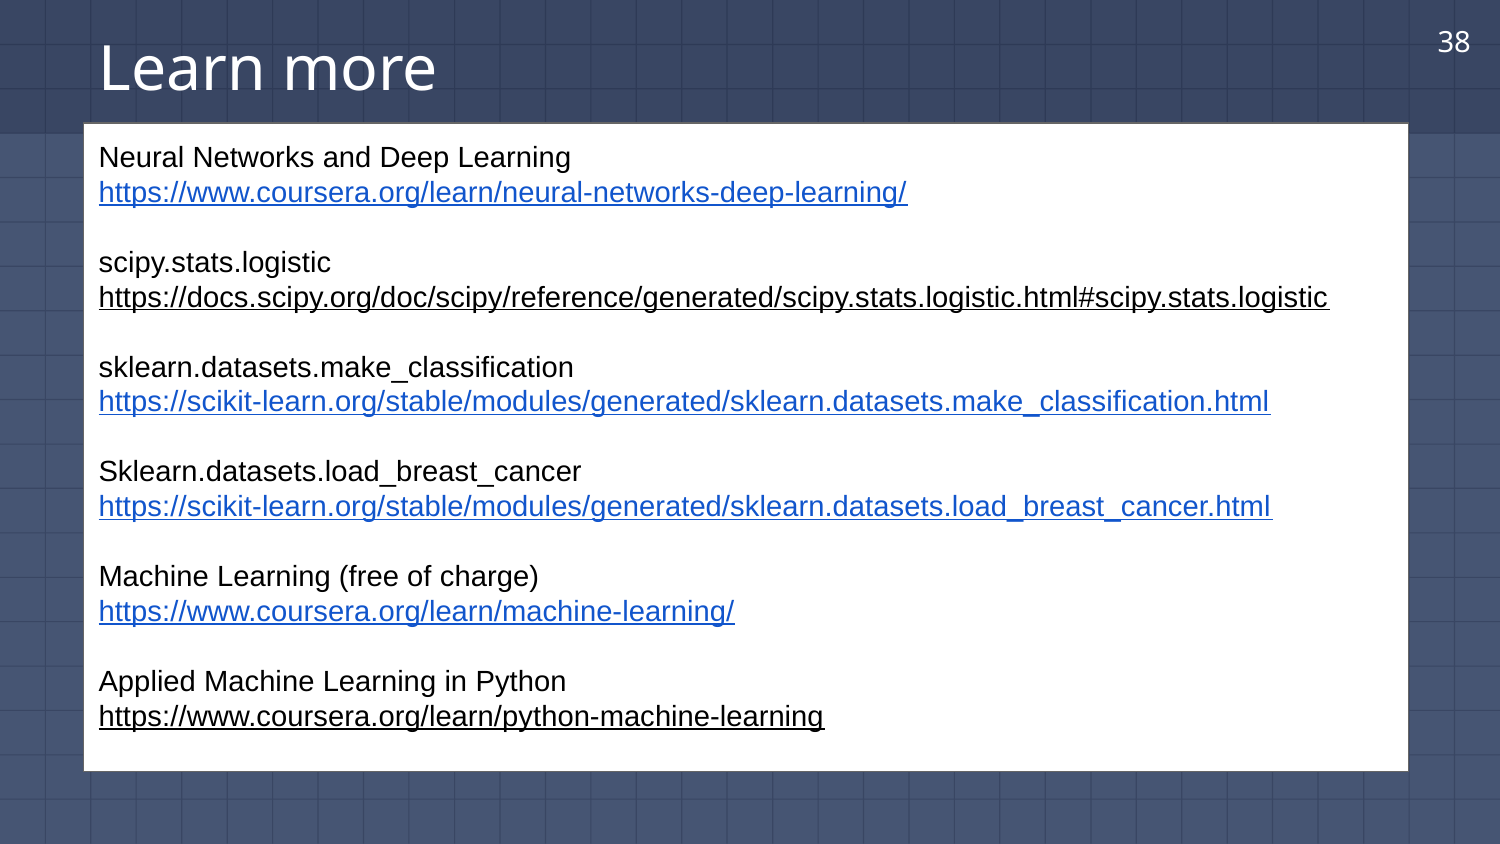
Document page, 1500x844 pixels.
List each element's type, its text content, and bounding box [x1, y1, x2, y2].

title Learn more [83, 0, 1345, 118]
slide_number ‹#› [1408, 0, 1500, 88]
text_box Neural Networks and Deep Learning https://www.coursera.org/learn/neural-networks-deep-learning/ scipy.stats.logistic https://docs.scipy.org/doc/scipy/reference/generated/scipy.stats.logistic.html#scipy.stats.logistic sklearn.datasets.make_classification https://scikit-learn.org/stable/modules/generated/sklearn.datasets.make_classification.html Sklearn.datasets.load_breast_cancer https://scikit-learn.org/stable/modules/generated/sklearn.datasets.load_breast_cancer.html Machine Learning (free of charge) https://www.coursera.org/learn/machine-learning/ Applied Machine Learning in Python https://www.coursera.org/learn/python-machine-learning [83, 123, 1409, 772]
